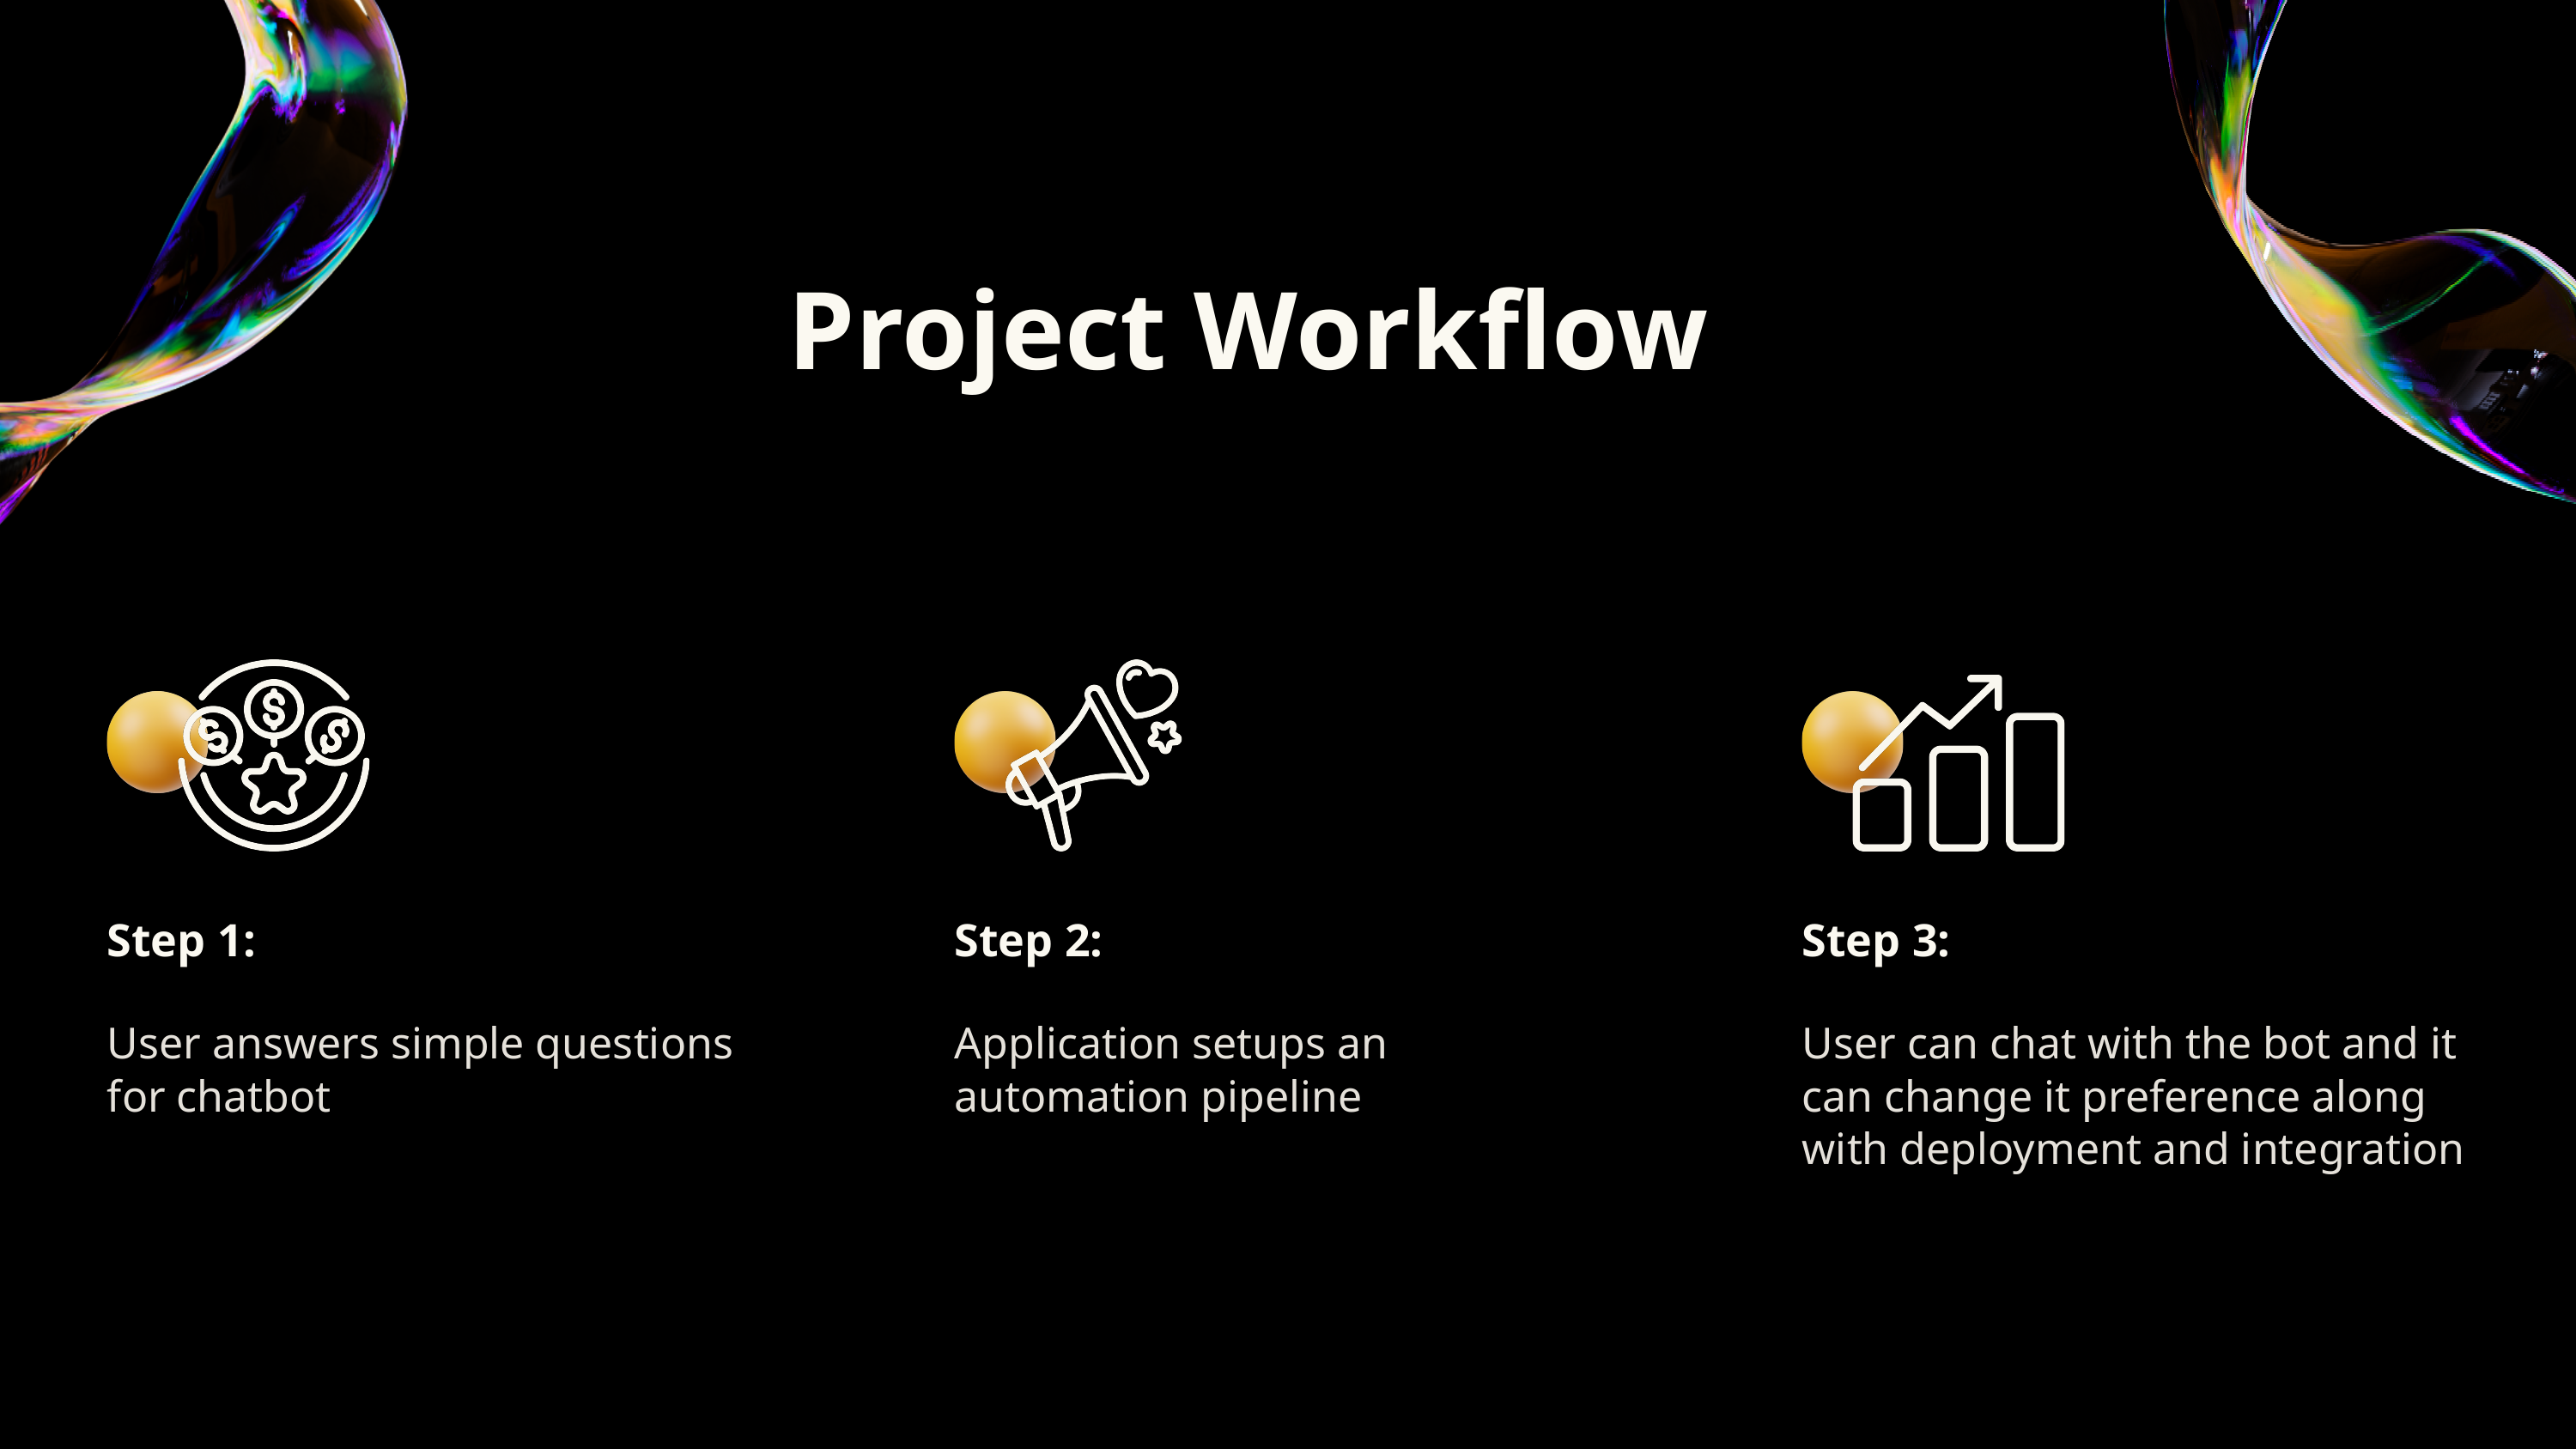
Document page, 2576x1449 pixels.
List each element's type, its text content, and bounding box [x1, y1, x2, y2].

text_box User can chat with the bot and it can change it preference along with deployment and integration [1801, 1015, 2470, 1173]
text_box [2164, 0, 2576, 793]
text_box [178, 659, 370, 852]
text_box [106, 691, 178, 793]
text_box User answers simple questions for chatbot [106, 1015, 775, 1120]
text_box Step 2: [954, 903, 1622, 966]
text_box [954, 691, 1005, 793]
text_box [0, 0, 409, 567]
text_box [1852, 675, 2065, 852]
text_box Application setups an automation pipeline [954, 1015, 1622, 1120]
text_box [1801, 691, 1852, 793]
text_box Project Workflow [787, 272, 1788, 391]
text_box Step 3: [1801, 903, 2470, 966]
text_box Step 1: [106, 903, 775, 966]
text_box [1005, 659, 1182, 852]
